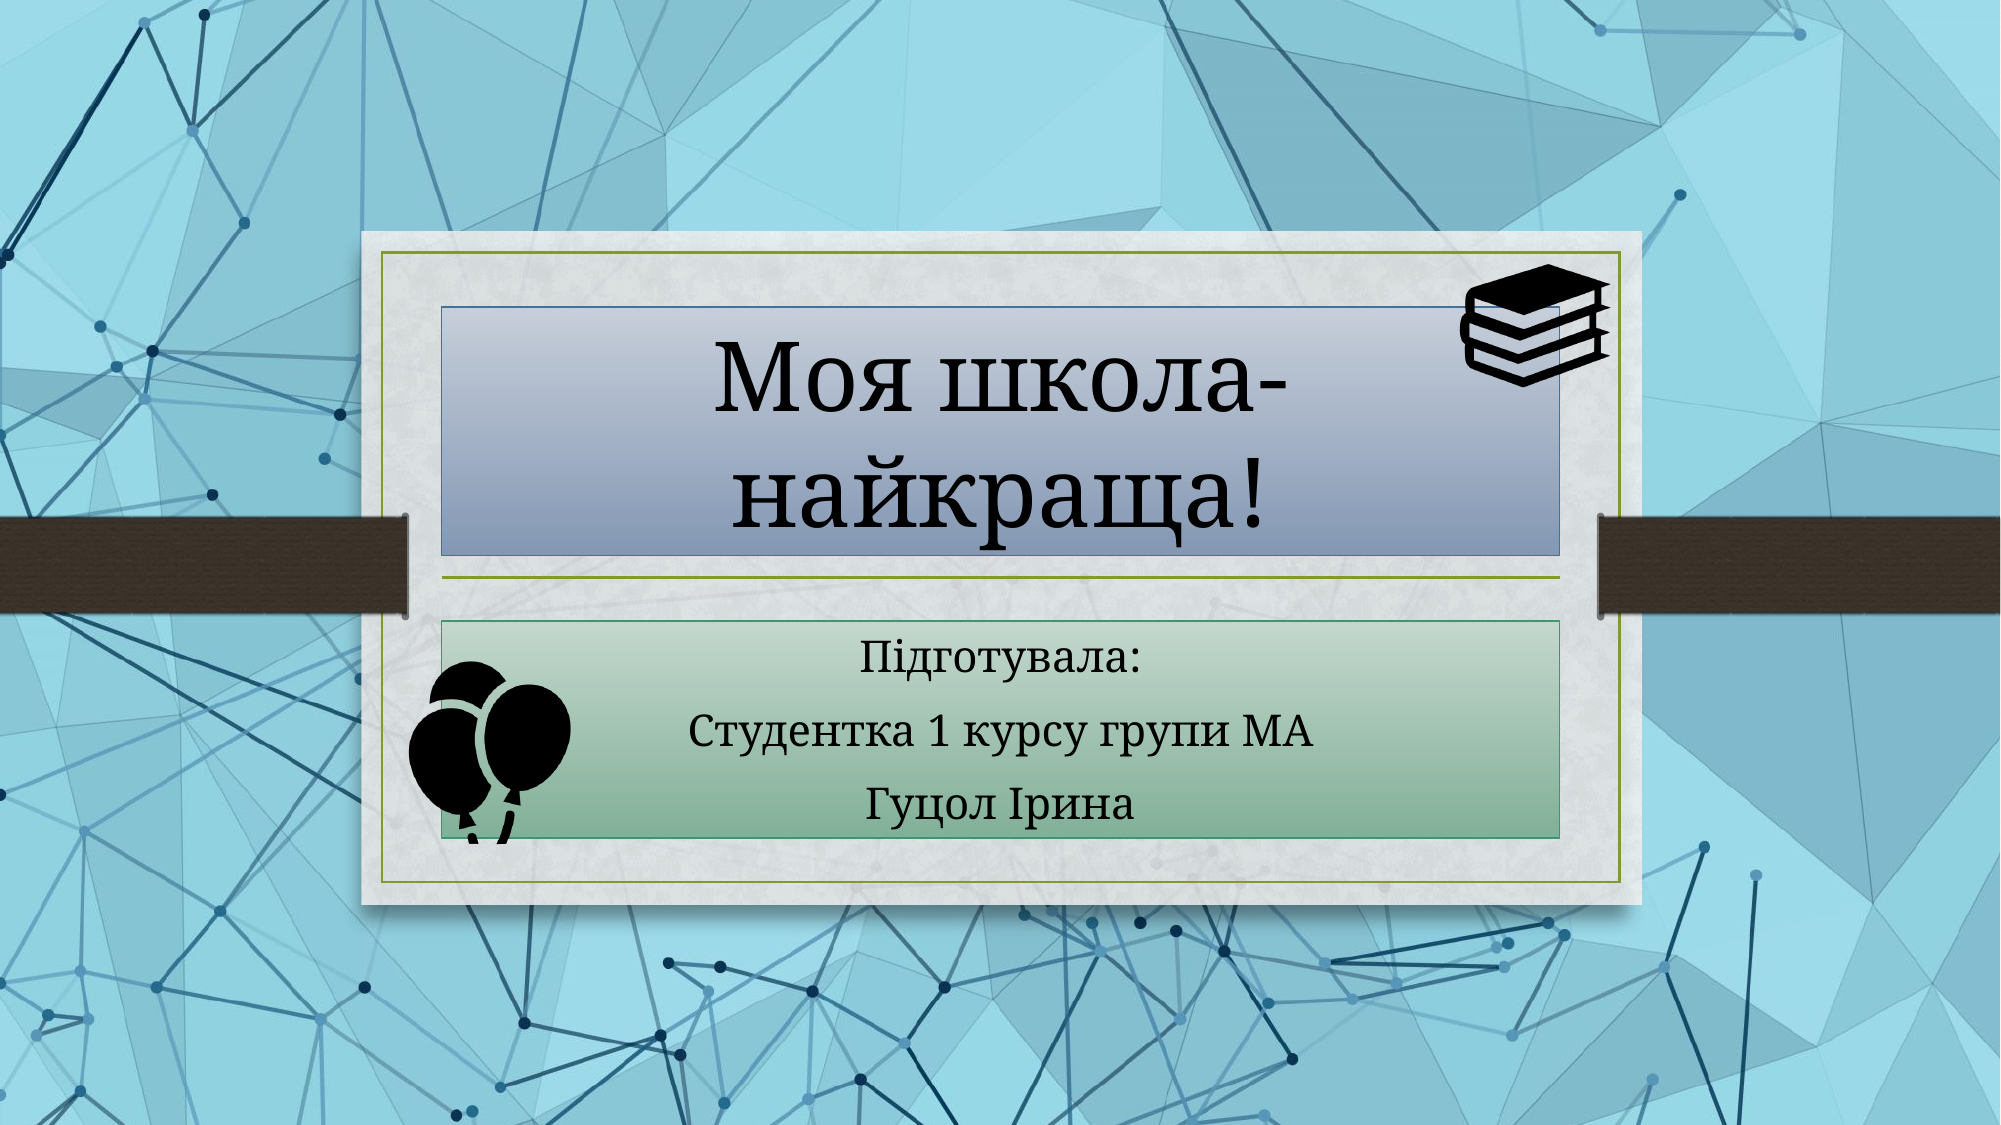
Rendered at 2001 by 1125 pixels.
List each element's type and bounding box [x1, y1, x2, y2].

picture [0, 0, 2001, 1125]
text_box [0, 512, 2000, 621]
